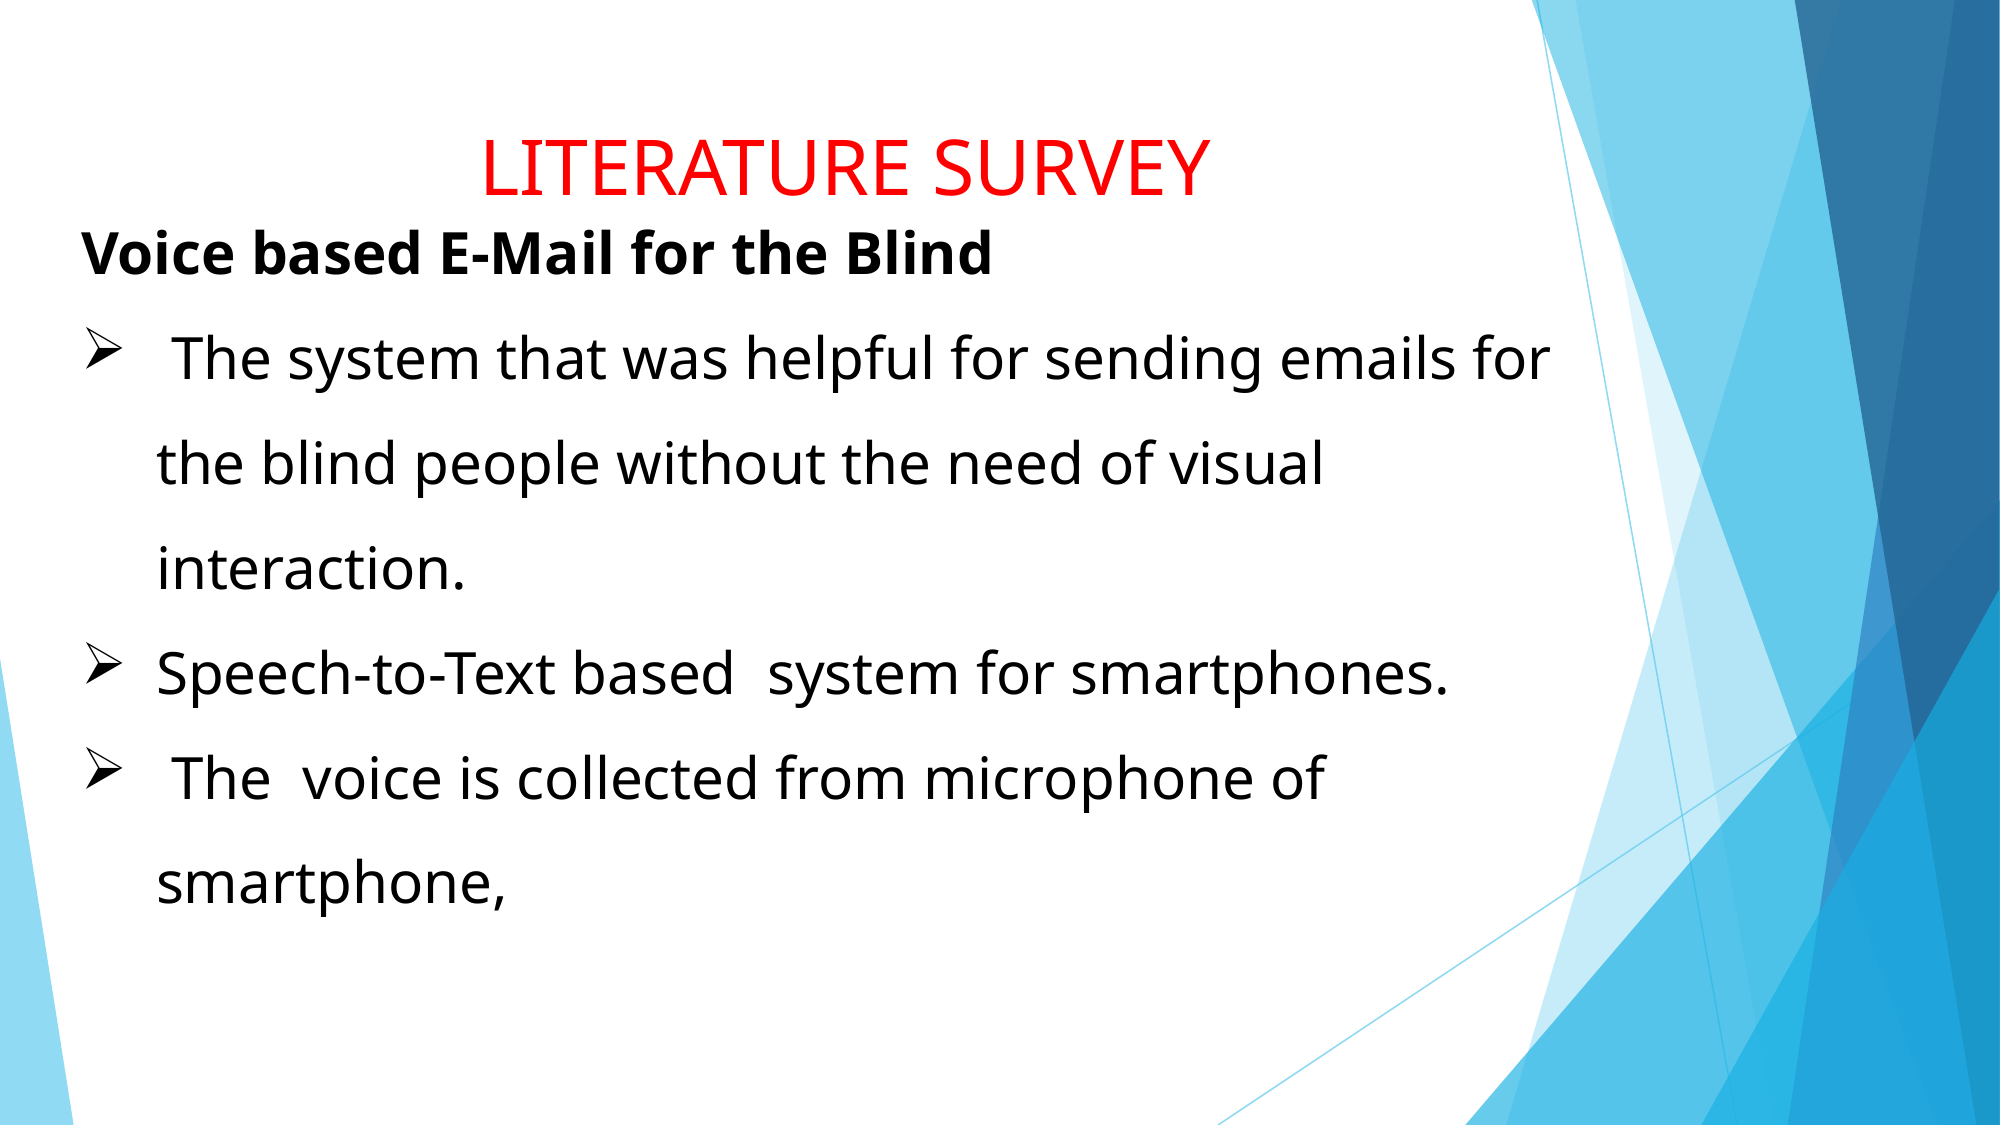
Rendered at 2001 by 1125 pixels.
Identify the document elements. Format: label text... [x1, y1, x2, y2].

text_box Voice based E-Mail for the Blind The system that was helpful for sending emails for the blind people without the need of visual interaction. Speech-to-Text based system for smartphones. The voice is collected from microphone of smartphone, [65, 257, 1650, 944]
text_box LITERATURE SURVEY [408, 64, 1283, 218]
